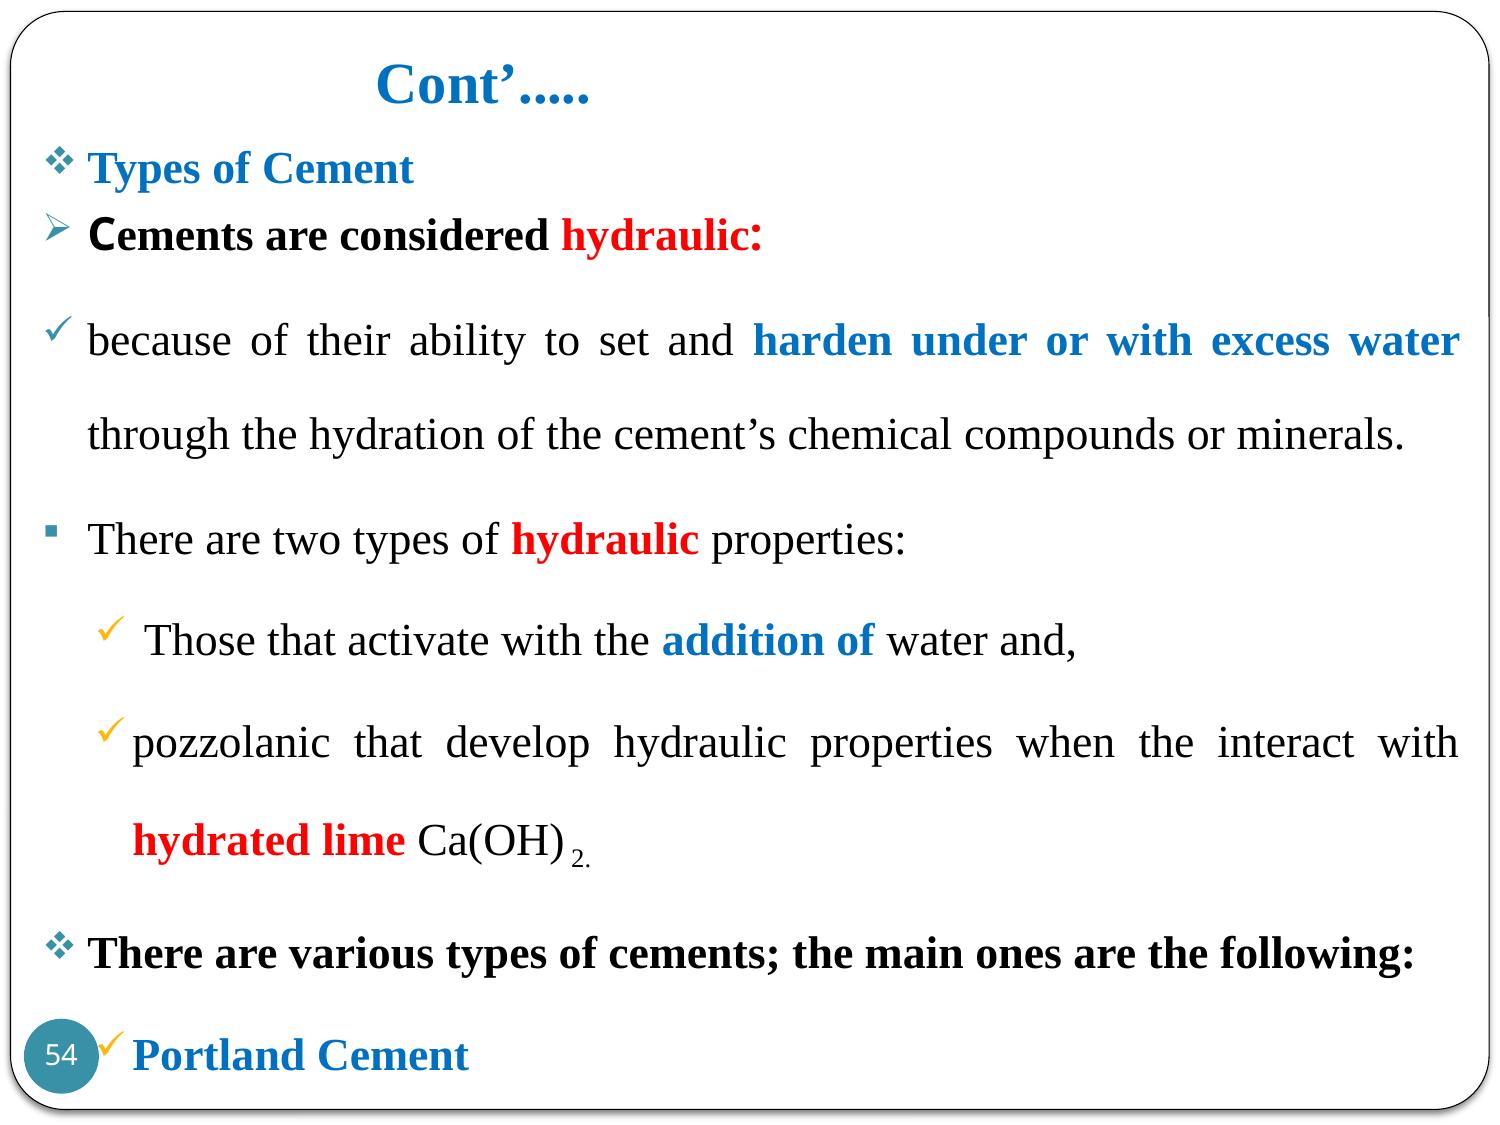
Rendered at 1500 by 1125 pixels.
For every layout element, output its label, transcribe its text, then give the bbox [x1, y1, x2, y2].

slide_number 54 [23, 1041, 27, 1072]
title Cont’..... [27, 37, 1429, 129]
list Types of Cement Cements are considered hydraulic: because of their ability to set and harden under or with excess water through the hydration of the cement’s chemical compounds or minerals. There are two types of hydraulic properties: Those that activate with the addition of water and, pozzolanic that develop hydraulic properties when the interact with hydrated lime Ca(OH) 2. There are various types of cements; the main ones are the following: Portland Cement [27, 129, 1475, 1094]
